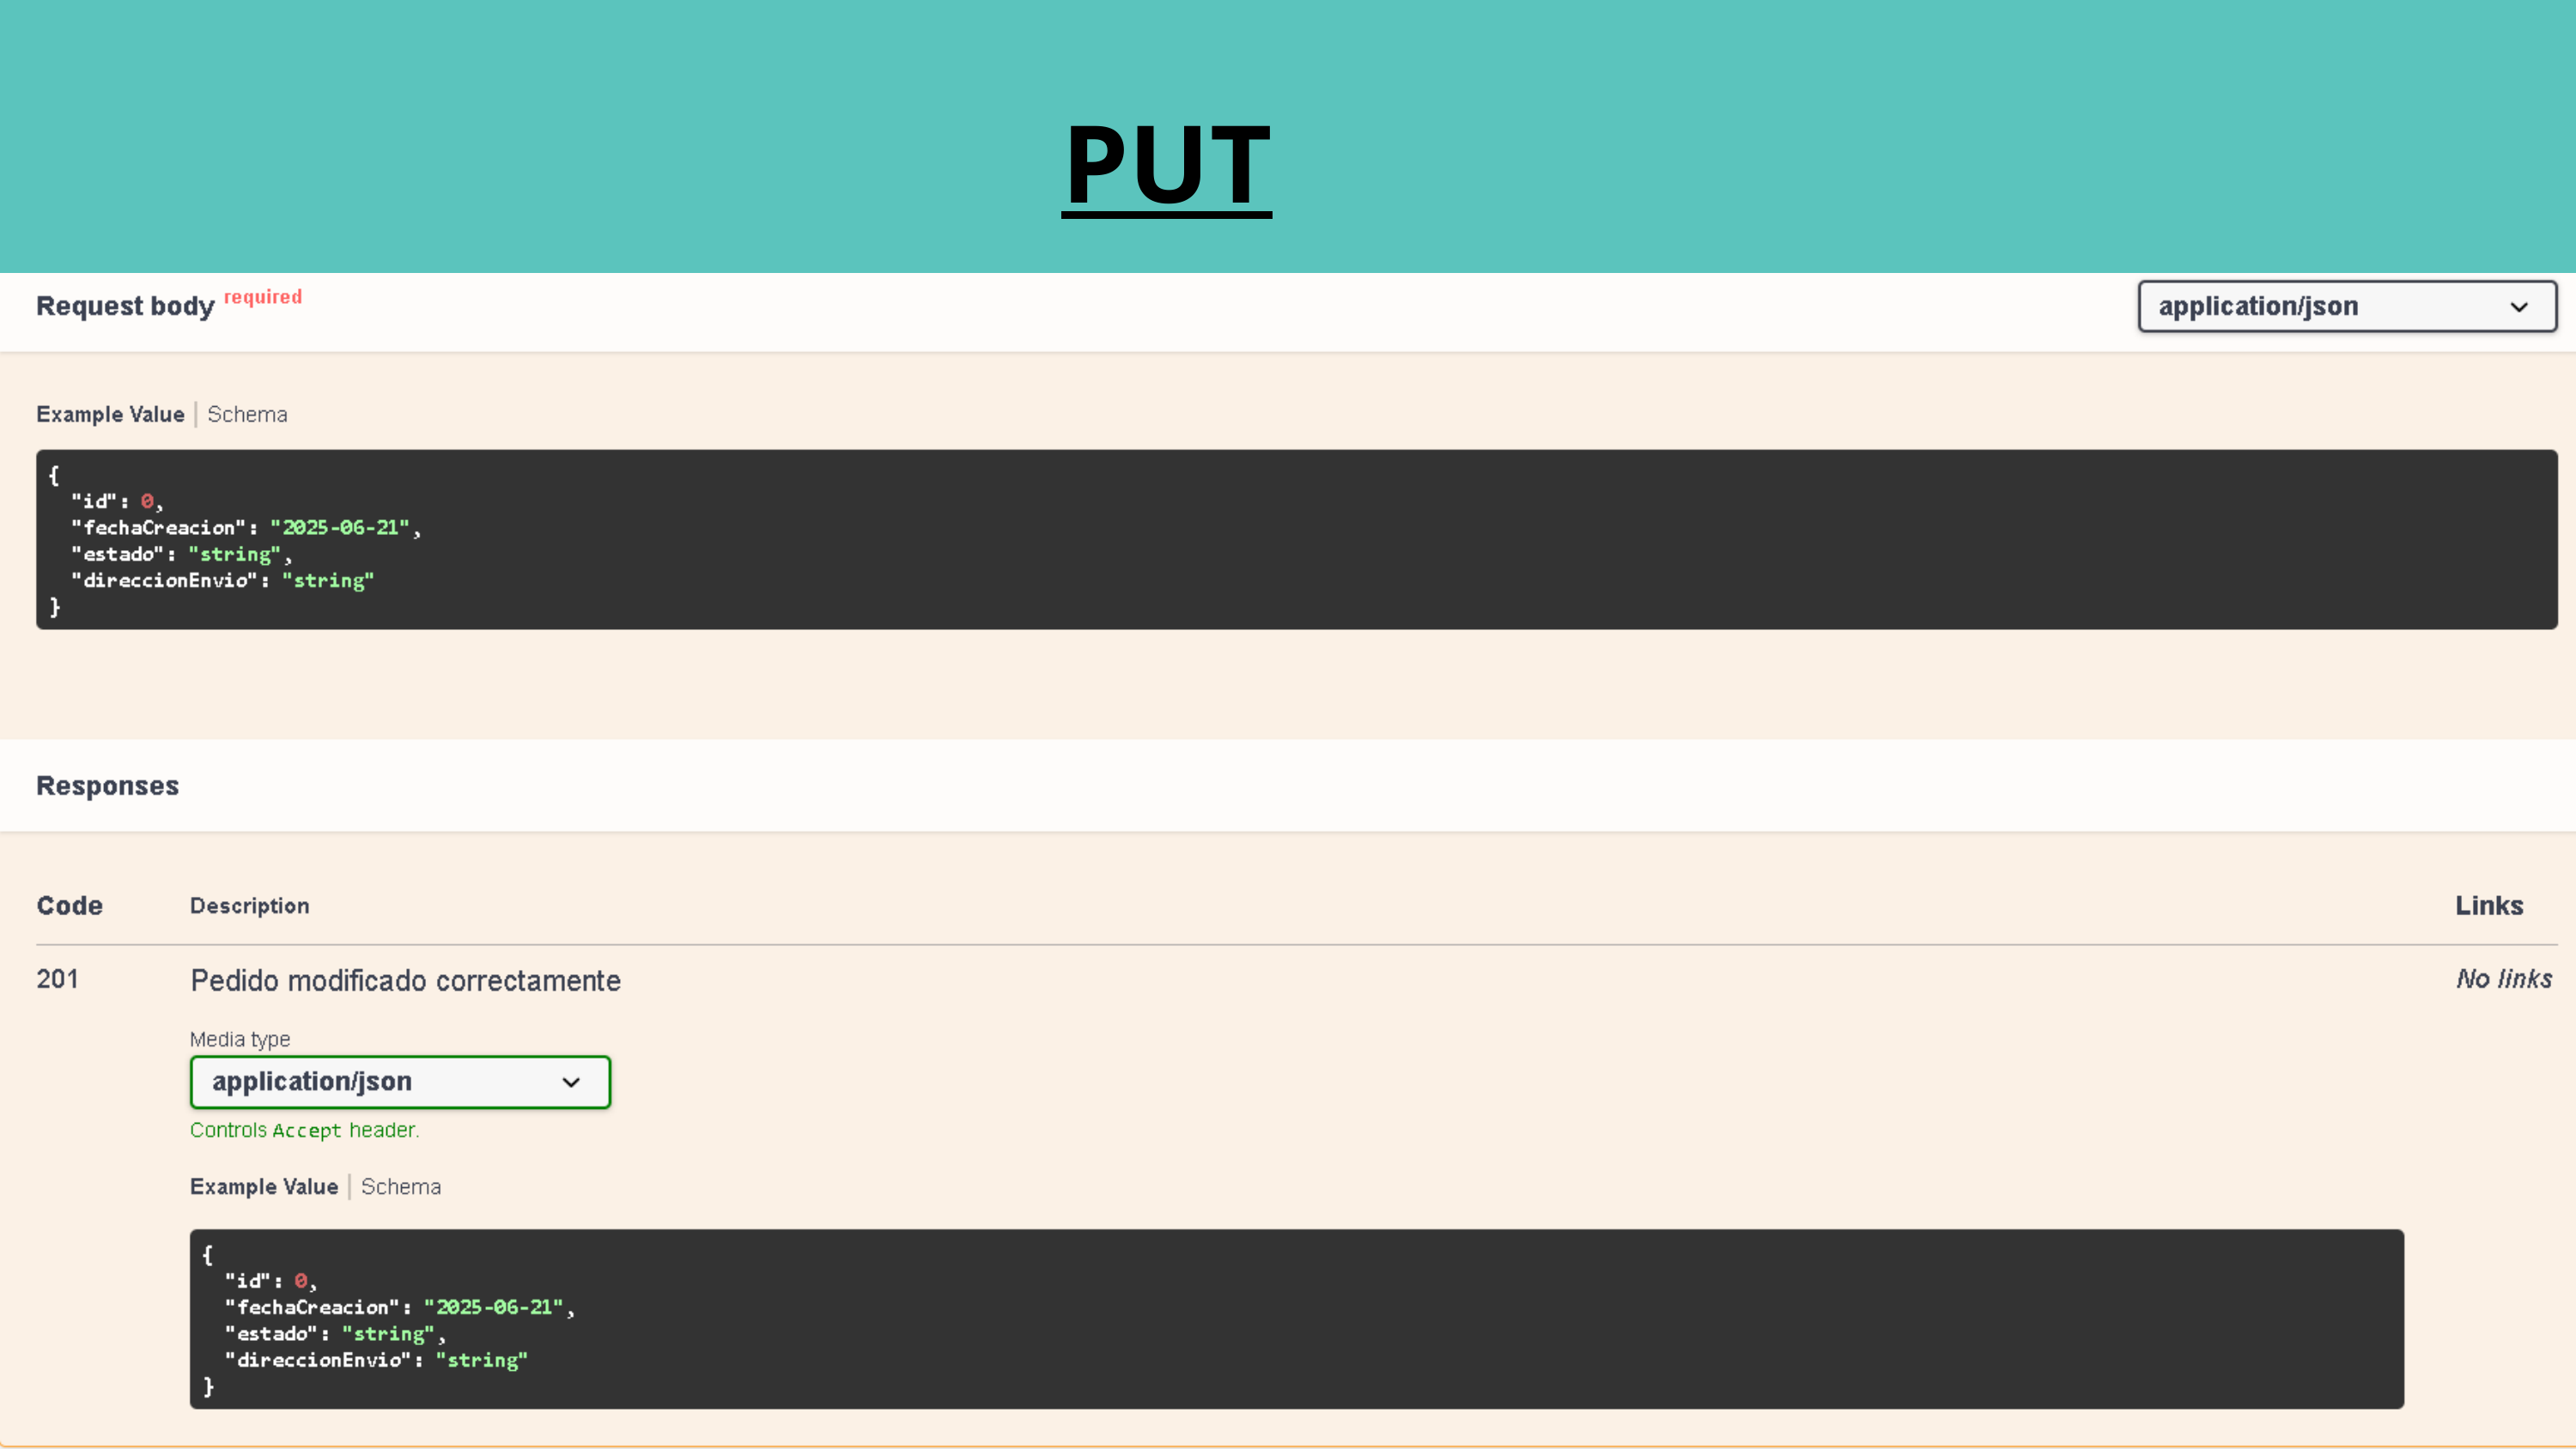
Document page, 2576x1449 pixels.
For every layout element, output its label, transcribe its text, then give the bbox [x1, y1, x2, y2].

text_box [0, 273, 2576, 1449]
text_box PUT [1060, 74, 1273, 225]
